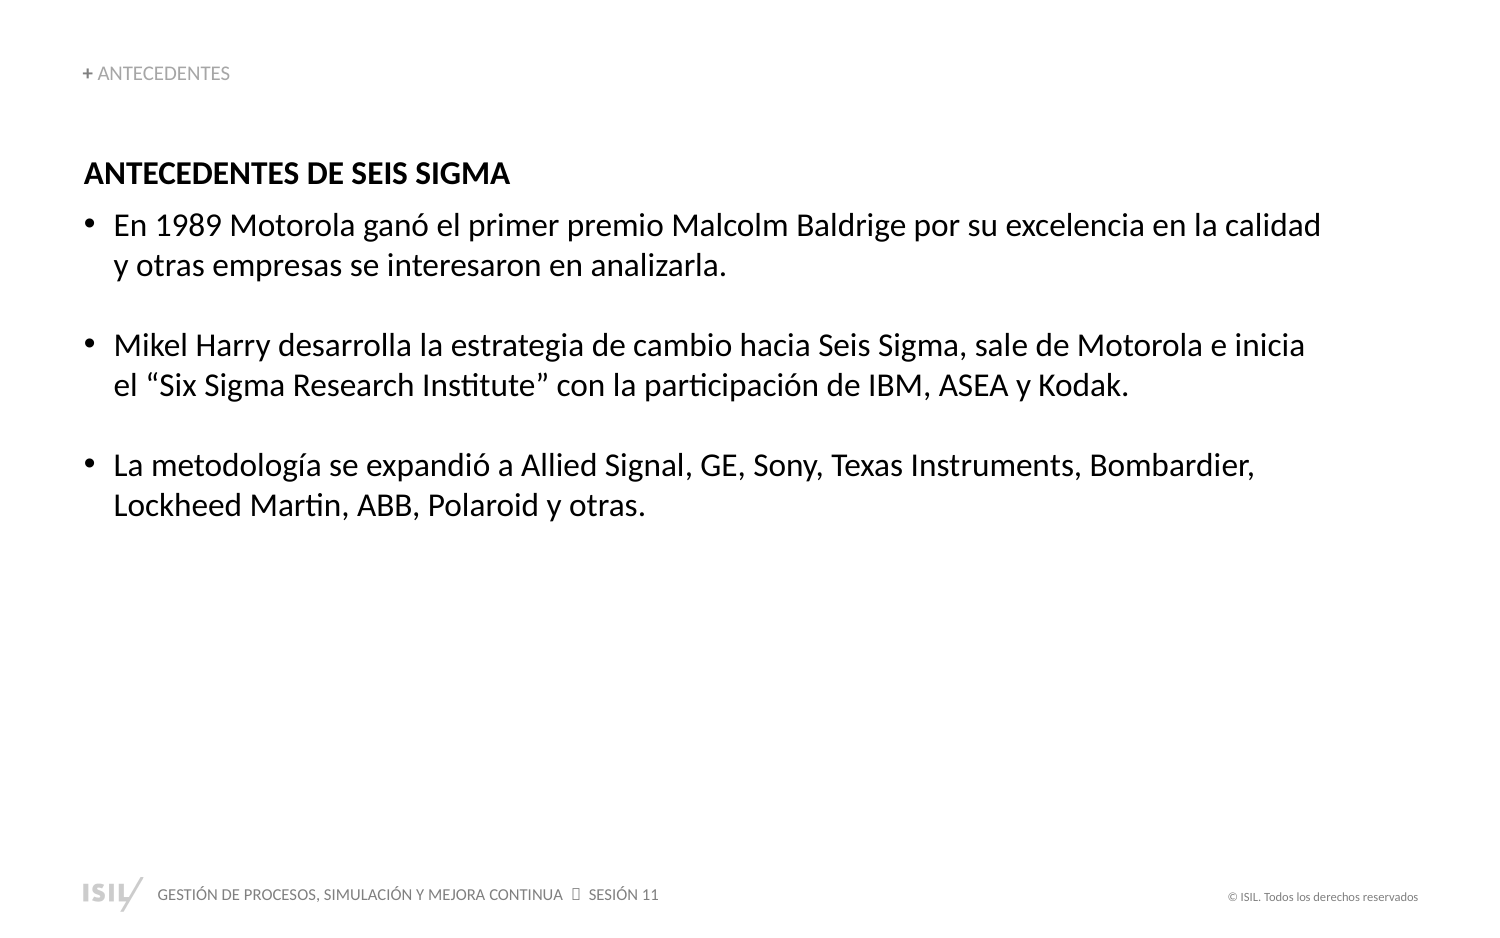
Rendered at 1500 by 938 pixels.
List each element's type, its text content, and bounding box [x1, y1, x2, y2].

text_box ANTECEDENTES DE SEIS SIGMA En 1989 Motorola ganó el primer premio Malcolm Baldrige por su excelencia en la calidad y otras empresas se interesaron en analizarla. Mikel Harry desarrolla la estrategia de cambio hacia Seis Sigma, sale de Motorola e inicia el “Six Sigma Research Institute” con la participación de IBM, ASEA y Kodak. La metodología se expandió a Allied Signal, GE, Sony, Texas Instruments, Bombardier, Lockheed Martin, ABB, Polaroid y otras. [83, 151, 1335, 524]
text_box + ANTECEDENTES [82, 62, 482, 85]
